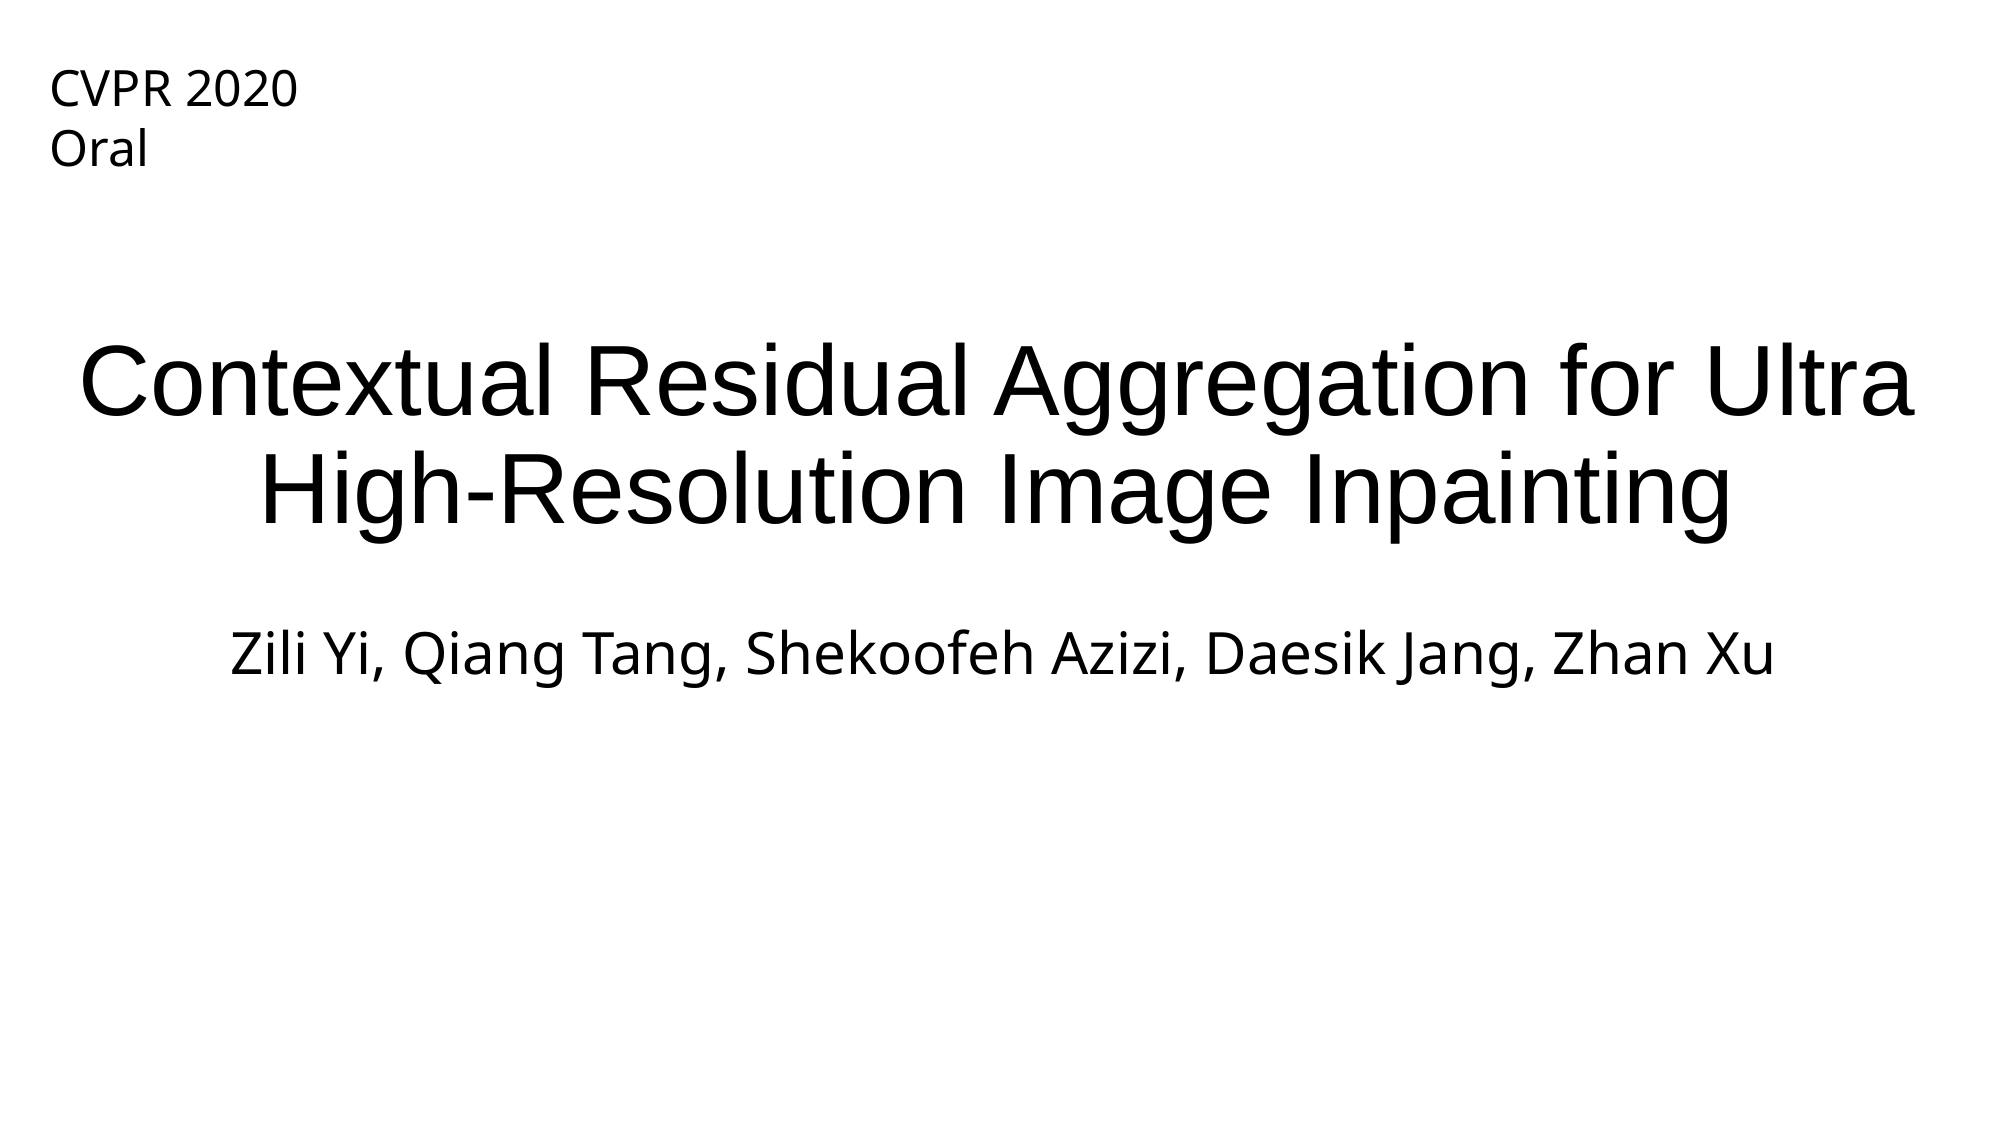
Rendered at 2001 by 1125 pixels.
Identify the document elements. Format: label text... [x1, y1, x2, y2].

subtitle Zili Yi, Qiang Tang, Shekoofeh Azizi, Daesik Jang, Zhan Xu [180, 616, 1842, 700]
title Contextual Residual Aggregation for Ultra High-Resolution Image Inpainting [34, 297, 1961, 553]
text_box CVPR 2020 Oral [34, 49, 411, 185]
